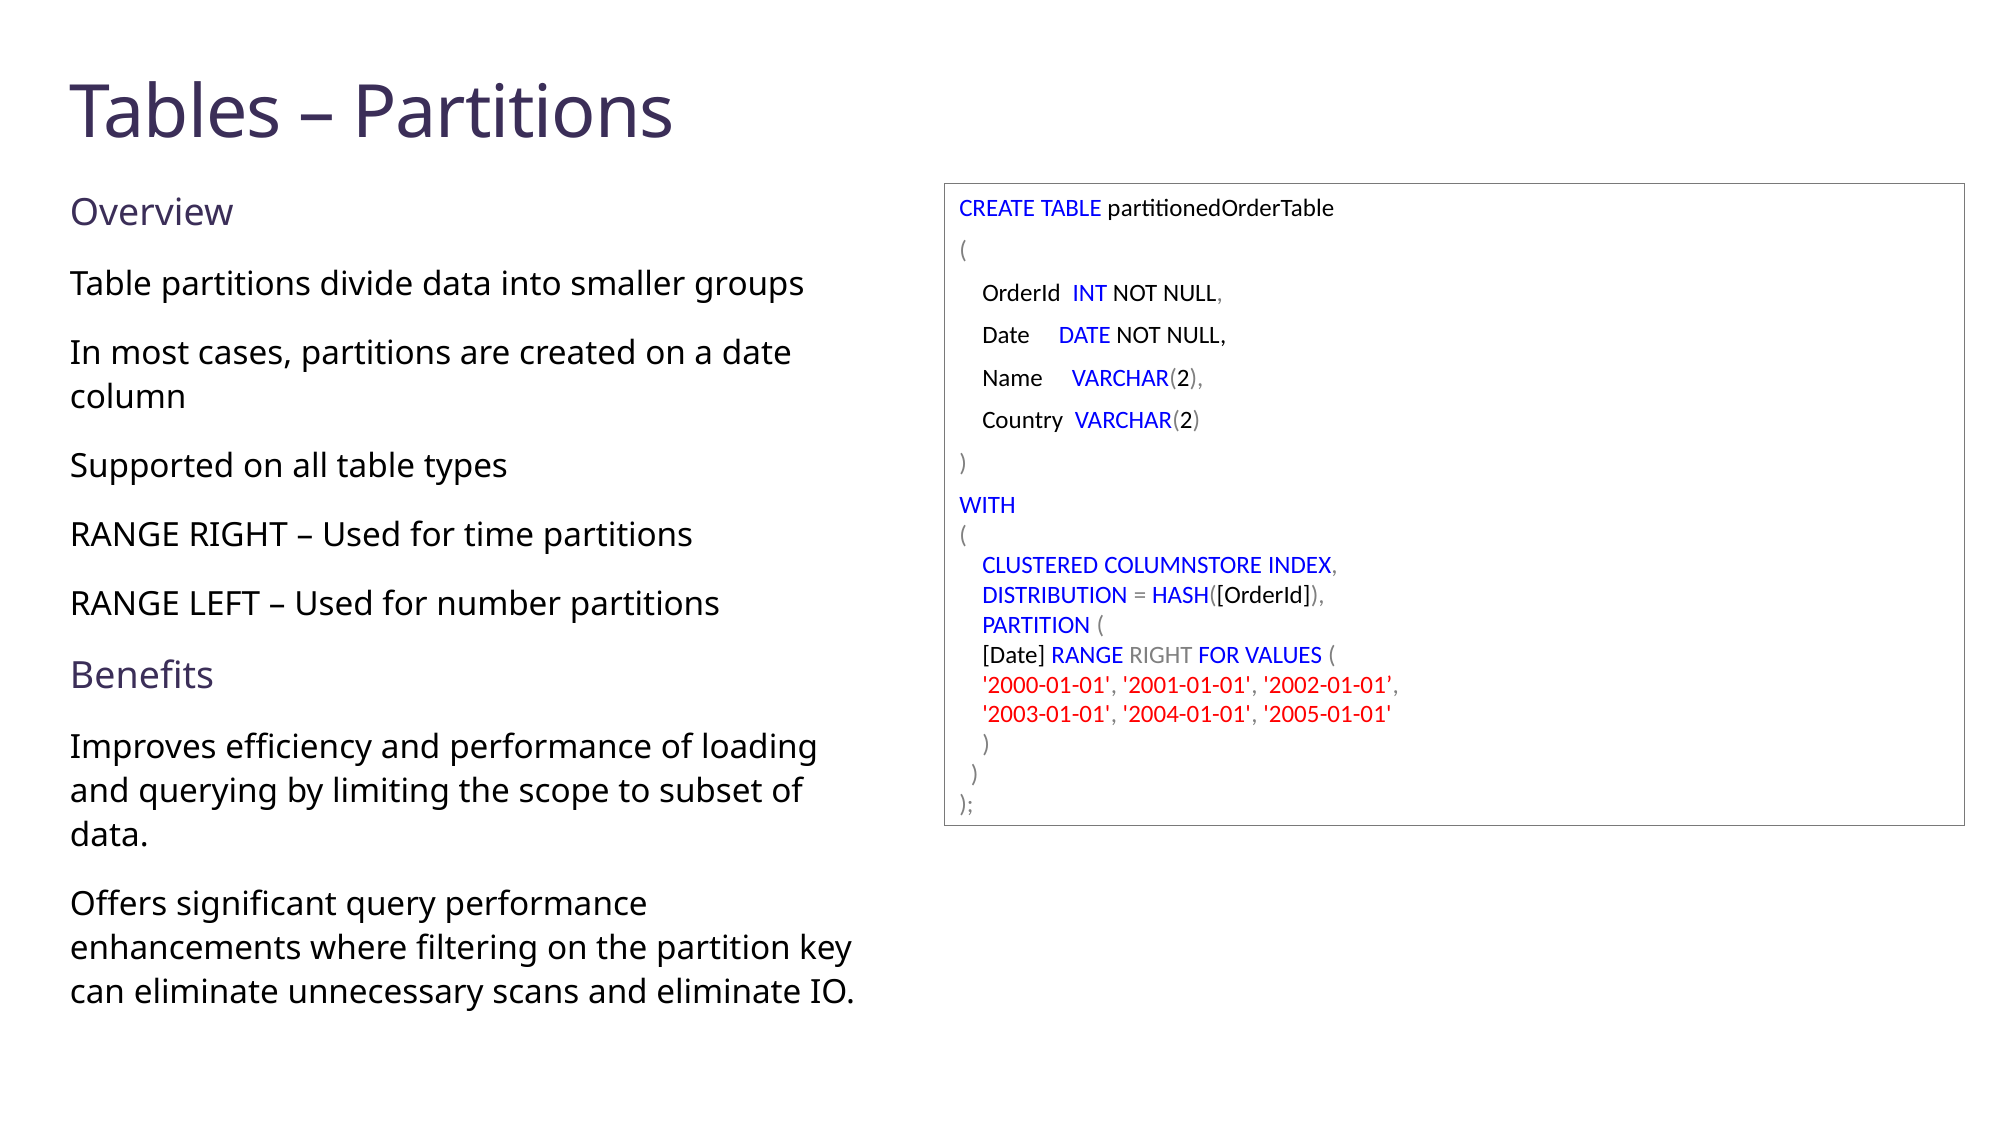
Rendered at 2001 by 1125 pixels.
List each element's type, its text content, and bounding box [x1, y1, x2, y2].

text_box CREATE TABLE partitionedOrderTable ( OrderId INT NOT NULL, Date DATE NOT NULL, Name VARCHAR(2), Country VARCHAR(2) ) WITH ( CLUSTERED COLUMNSTORE INDEX, DISTRIBUTION = HASH([OrderId]), PARTITION ( [Date] RANGE RIGHT FOR VALUES ( '2000-01-01', '2001-01-01', '2002-01-01’, '2003-01-01', '2004-01-01', '2005-01-01' ) ) ); [944, 183, 1965, 826]
list Overview Table partitions divide data into smaller groups In most cases, partitions are created on a date column Supported on all table types RANGE RIGHT – Used for time partitions RANGE LEFT – Used for number partitions Benefits Improves efficiency and performance of loading and querying by limiting the scope to subset of data. Offers significant query performance enhancements where filtering on the partition key can eliminate unnecessary scans and eliminate IO. [70, 183, 875, 1047]
title Tables – Partitions [70, 36, 927, 158]
